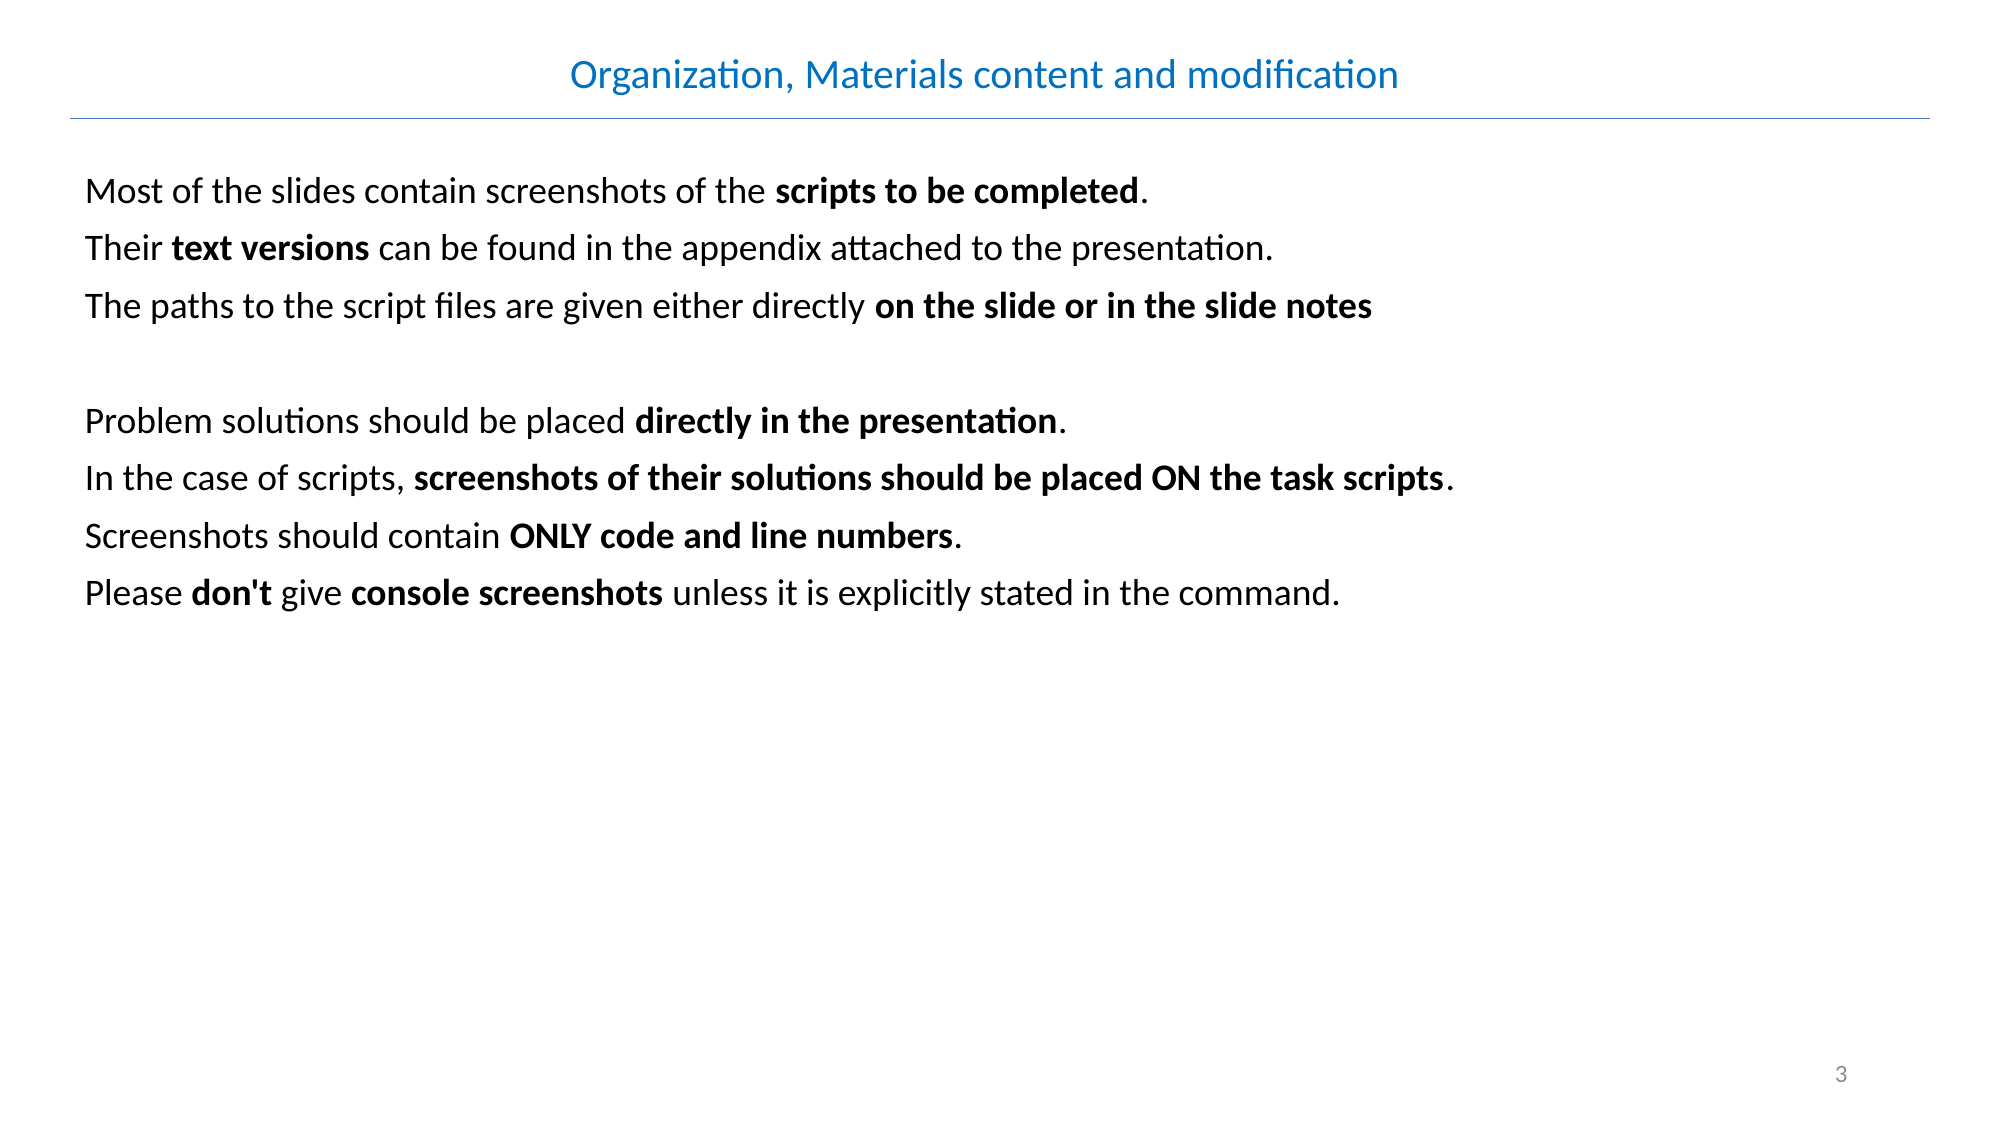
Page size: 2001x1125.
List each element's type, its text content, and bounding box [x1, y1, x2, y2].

text_box Most of the slides contain screenshots of the scripts to be completed. Their text versions can be found in the appendix attached to the presentation. The paths to the script files are given either directly on the slide or in the slide notes Problem solutions should be placed directly in the presentation. In the case of scripts, screenshots of their solutions should be placed ON the task scripts. Screenshots should contain ONLY code and line numbers. Please don't give console screenshots unless it is explicitly stated in the command. [70, 174, 1930, 621]
slide_number 3 [1412, 1042, 1863, 1103]
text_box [55, 35, 1930, 174]
